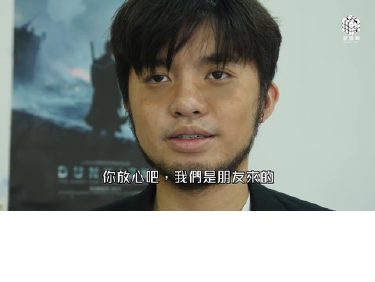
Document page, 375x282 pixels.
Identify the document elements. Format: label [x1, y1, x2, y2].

picture [0, 0, 375, 212]
